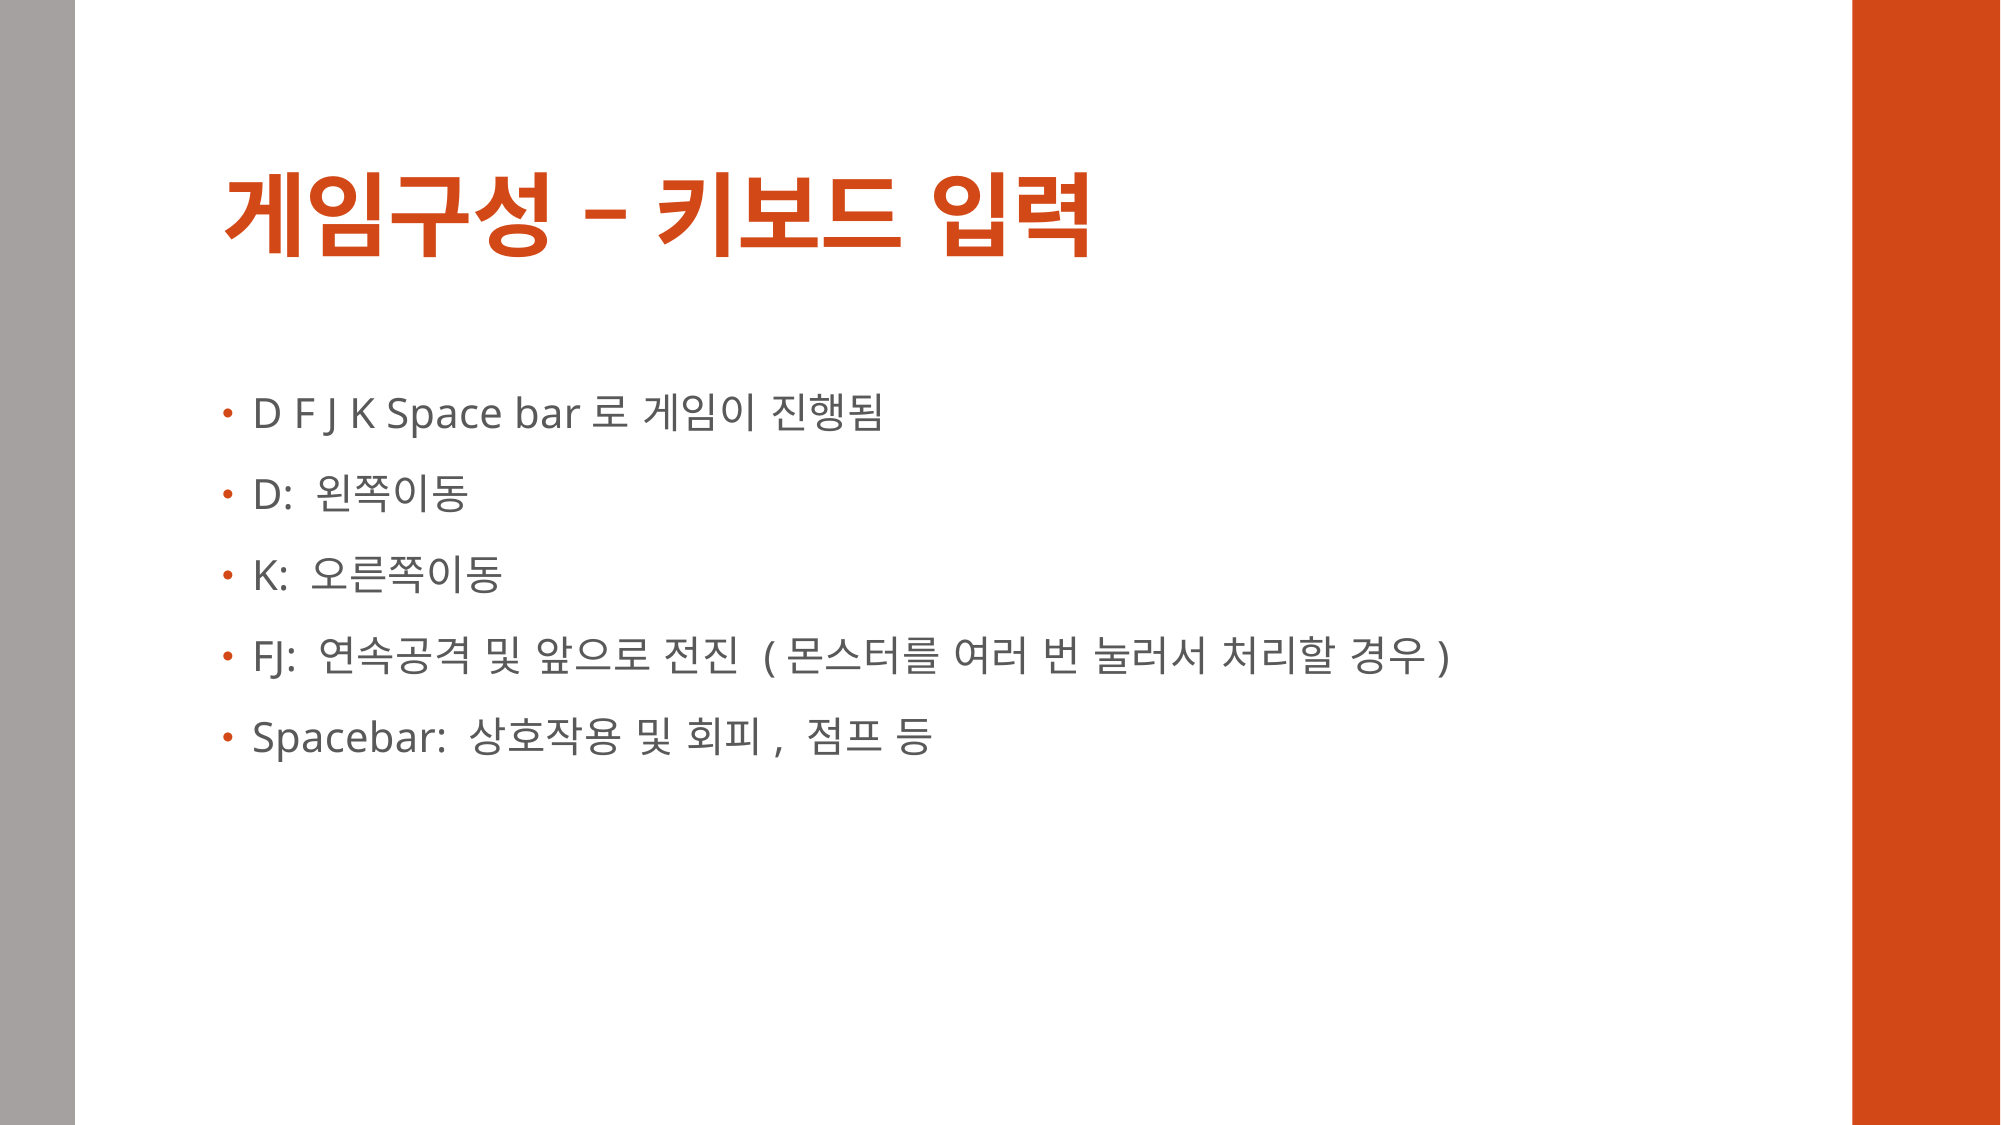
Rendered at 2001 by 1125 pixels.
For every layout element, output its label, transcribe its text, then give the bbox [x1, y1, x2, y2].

list D F J K Space bar로 게임이 진행됨 D: 왼쪽이동 K: 오른쪽이동 FJ: 연속공격 및 앞으로 전진 (몬스터를 여러 번 눌러서 처리할 경우) Spacebar: 상호작용 및 회피, 점프 등 [206, 299, 1617, 1014]
title 게임구성 – 키보드 입력 [206, 48, 1797, 278]
